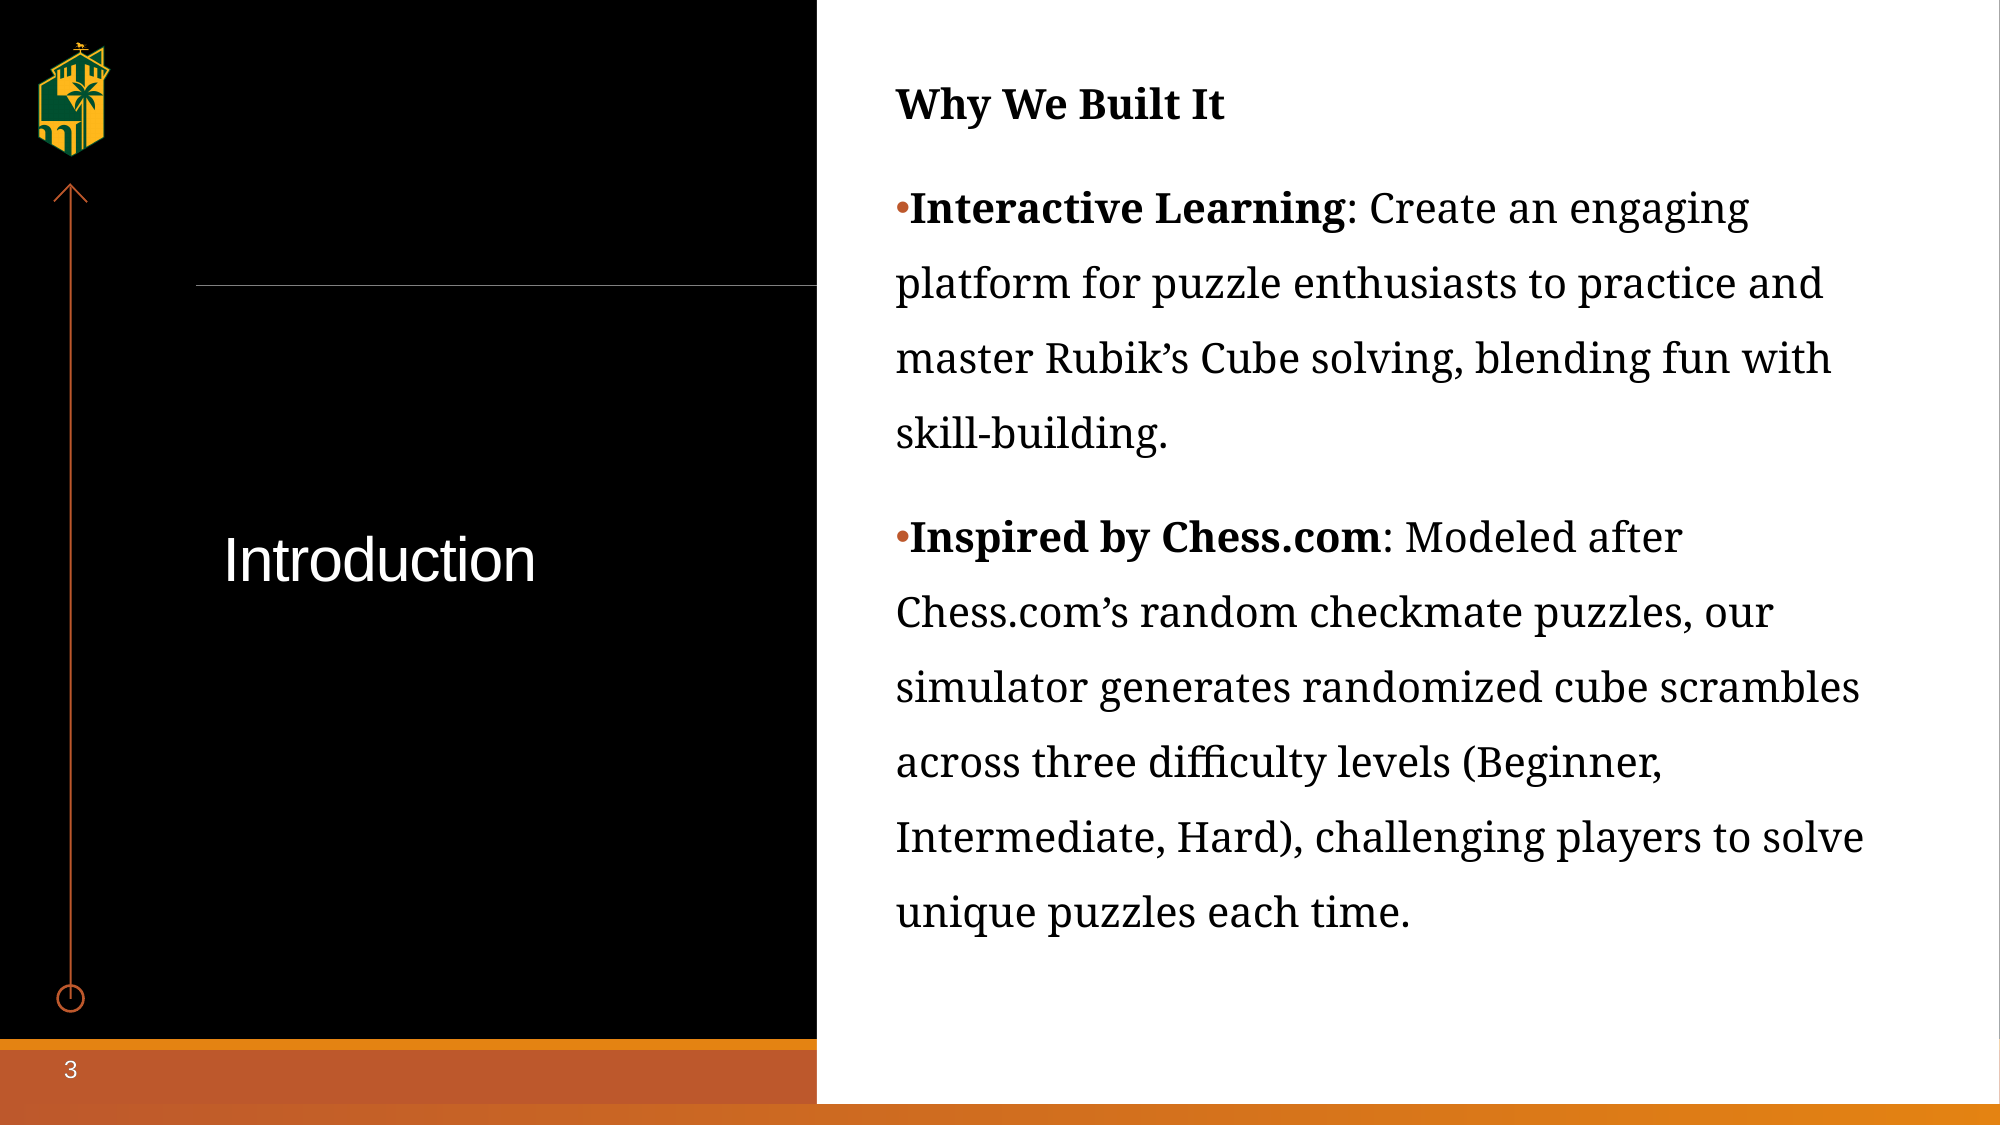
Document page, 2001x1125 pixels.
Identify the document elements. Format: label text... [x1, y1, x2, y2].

slide_number 3 [0, 1039, 143, 1099]
picture [53, 183, 88, 203]
title Introduction [222, 494, 697, 631]
list Why We Built It Interactive Learning: Create an engaging platform for puzzle enthusiasts to practice and master Rubik’s Cube solving, blending fun with skill-building. Inspired by Chess.com: Modeled after Chess.com’s random checkmate puzzles, our simulator generates randomized cube scrambles across three difficulty levels (Beginner, Intermediate, Hard), challenging players to solve unique puzzles each time. [895, 52, 1873, 936]
picture [38, 42, 116, 157]
